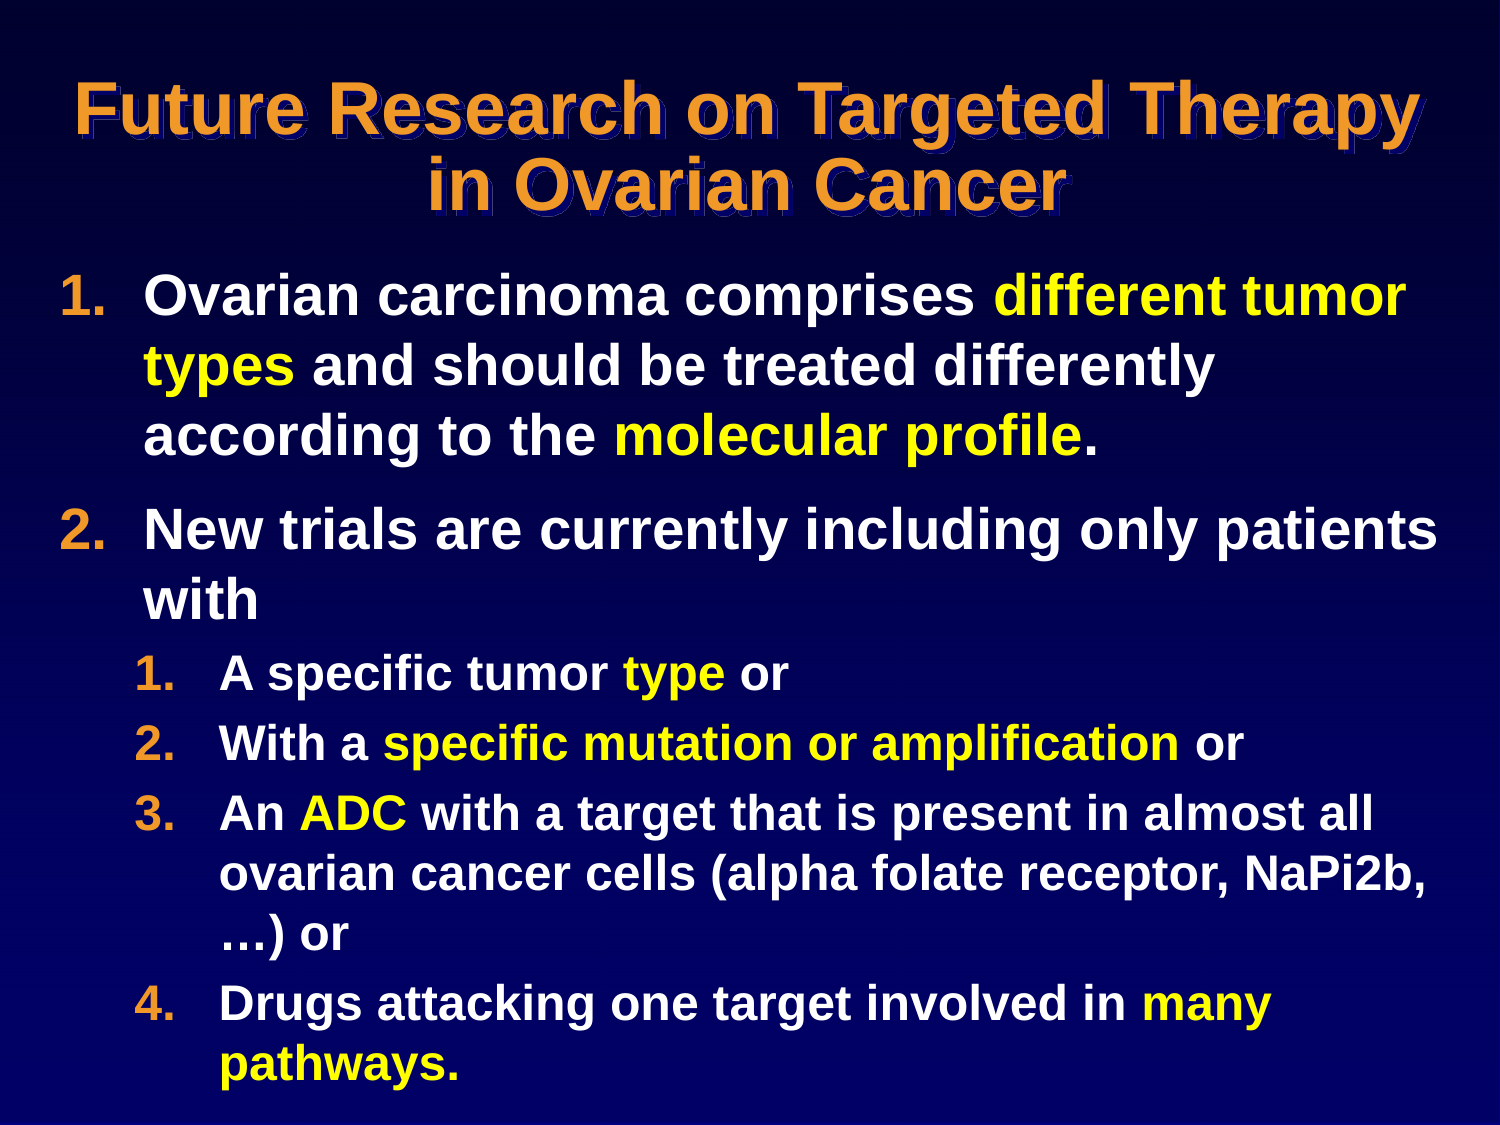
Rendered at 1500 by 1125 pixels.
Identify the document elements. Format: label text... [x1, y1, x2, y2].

title Future Research on Targeted Therapy in Ovarian Cancer [26, 55, 1470, 244]
list Ovarian carcinoma comprises different tumor types and should be treated differently according to the molecular profile. New trials are currently including only patients with A specific tumor type or With a specific mutation or amplification or An ADC with a target that is present in almost all ovarian cancer cells (alpha folate receptor, NaPi2b, …) or Drugs attacking one target involved in many pathways. [24, 249, 1475, 1063]
